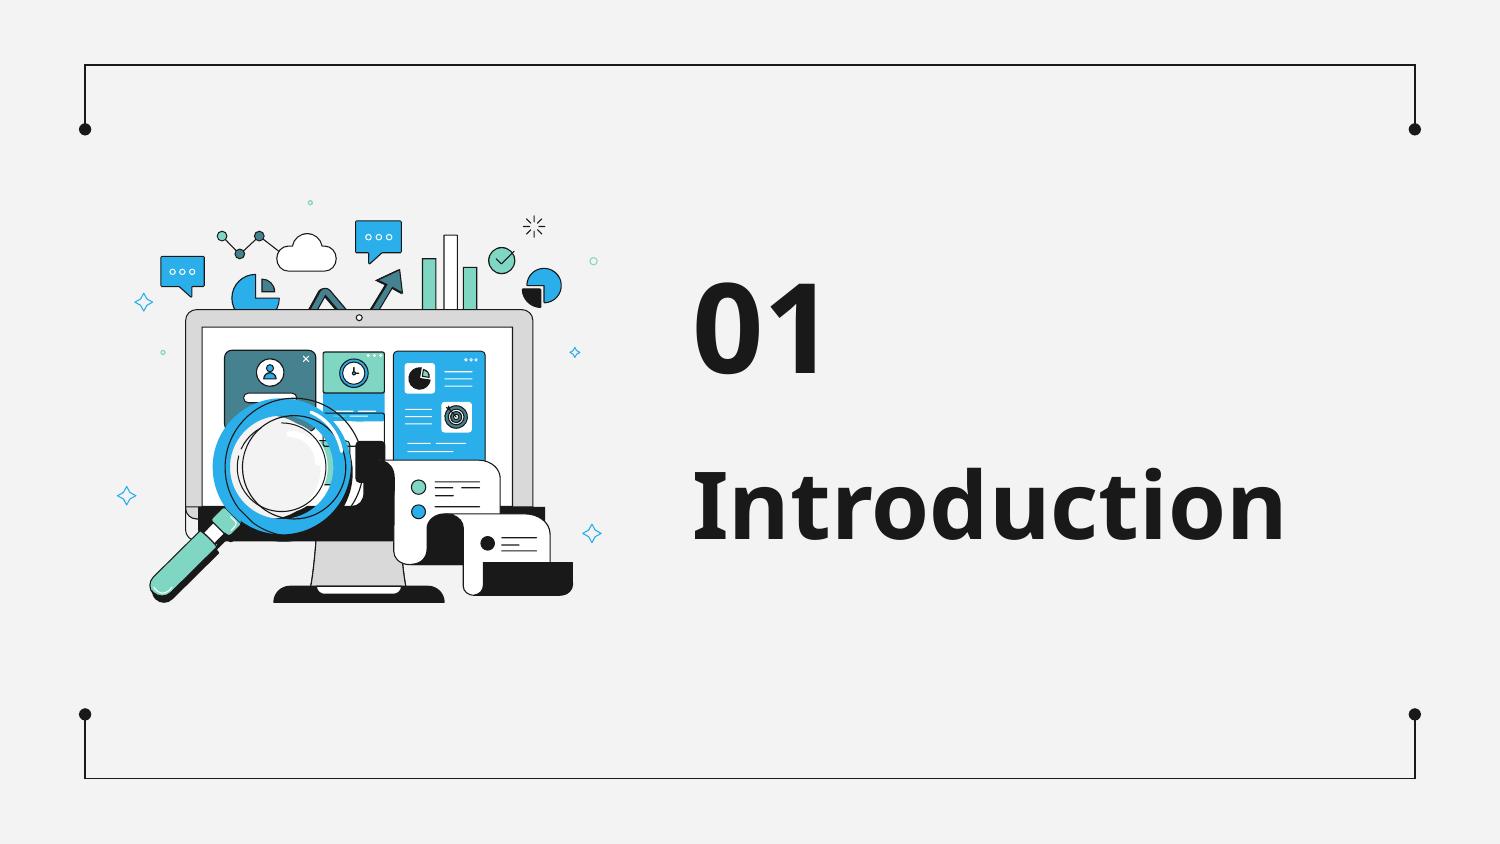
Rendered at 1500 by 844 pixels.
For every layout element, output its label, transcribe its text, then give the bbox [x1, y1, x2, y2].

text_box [116, 199, 602, 605]
title 01 [677, 275, 1383, 414]
title Introduction [677, 430, 1383, 569]
